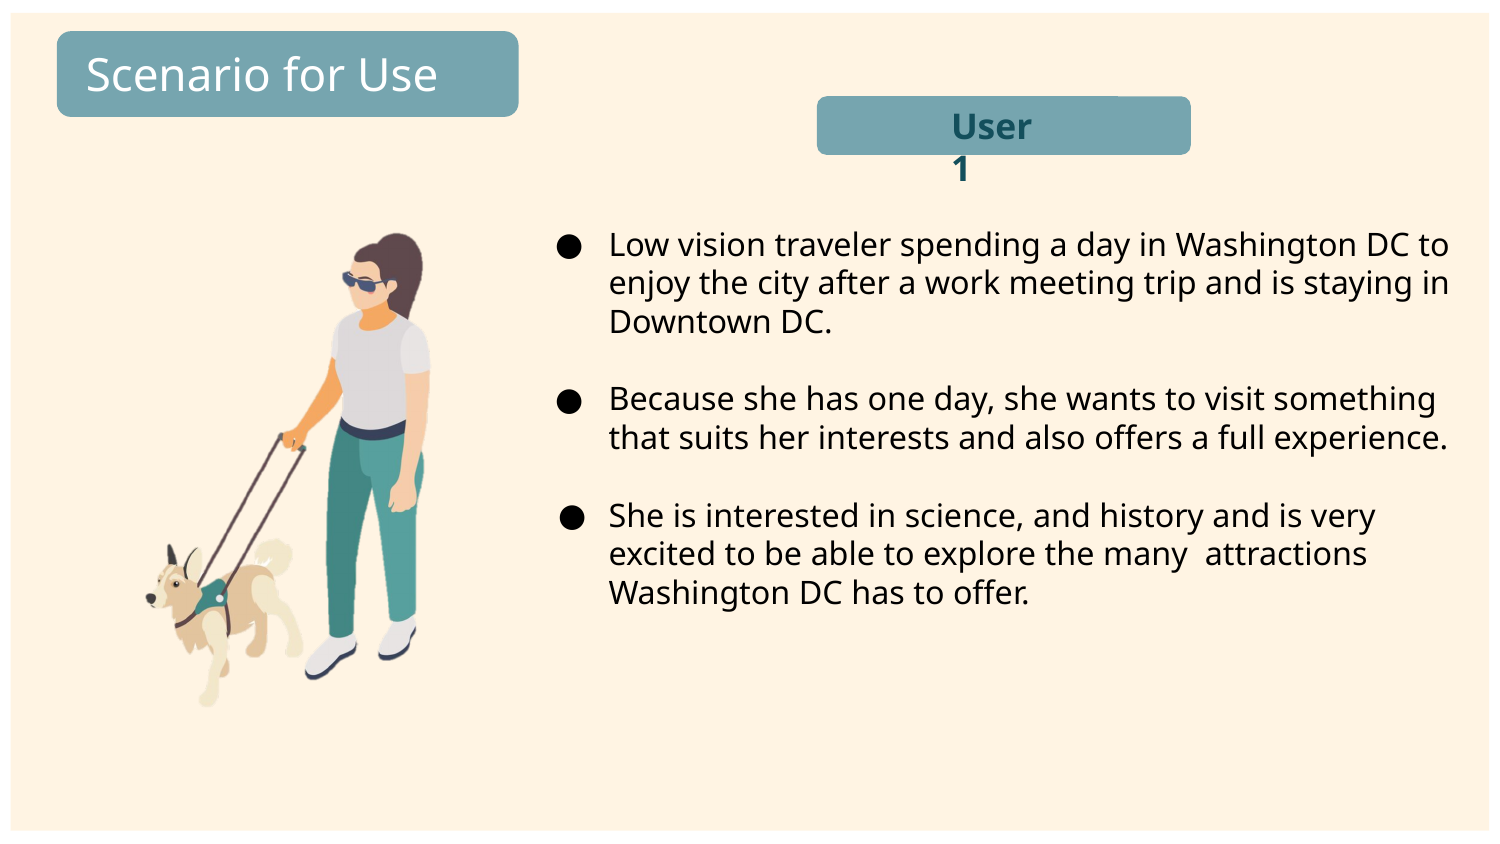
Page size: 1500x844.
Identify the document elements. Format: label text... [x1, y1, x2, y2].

text_box [10, 12, 1490, 831]
text_box Scenario for Use [70, 31, 505, 117]
text_box [505, 31, 519, 117]
text_box Low vision traveler spending a day in Washington DC to enjoy the city after a work meeting trip and is staying in Downtown DC. Because she has one day, she wants to visit something that suits her interests and also offers a full experience. She is interested in science, and history and is very excited to be able to explore the many attractions Washington DC has to offer. [518, 208, 1490, 814]
text_box [56, 31, 70, 117]
picture [44, 208, 531, 736]
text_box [816, 88, 1192, 163]
